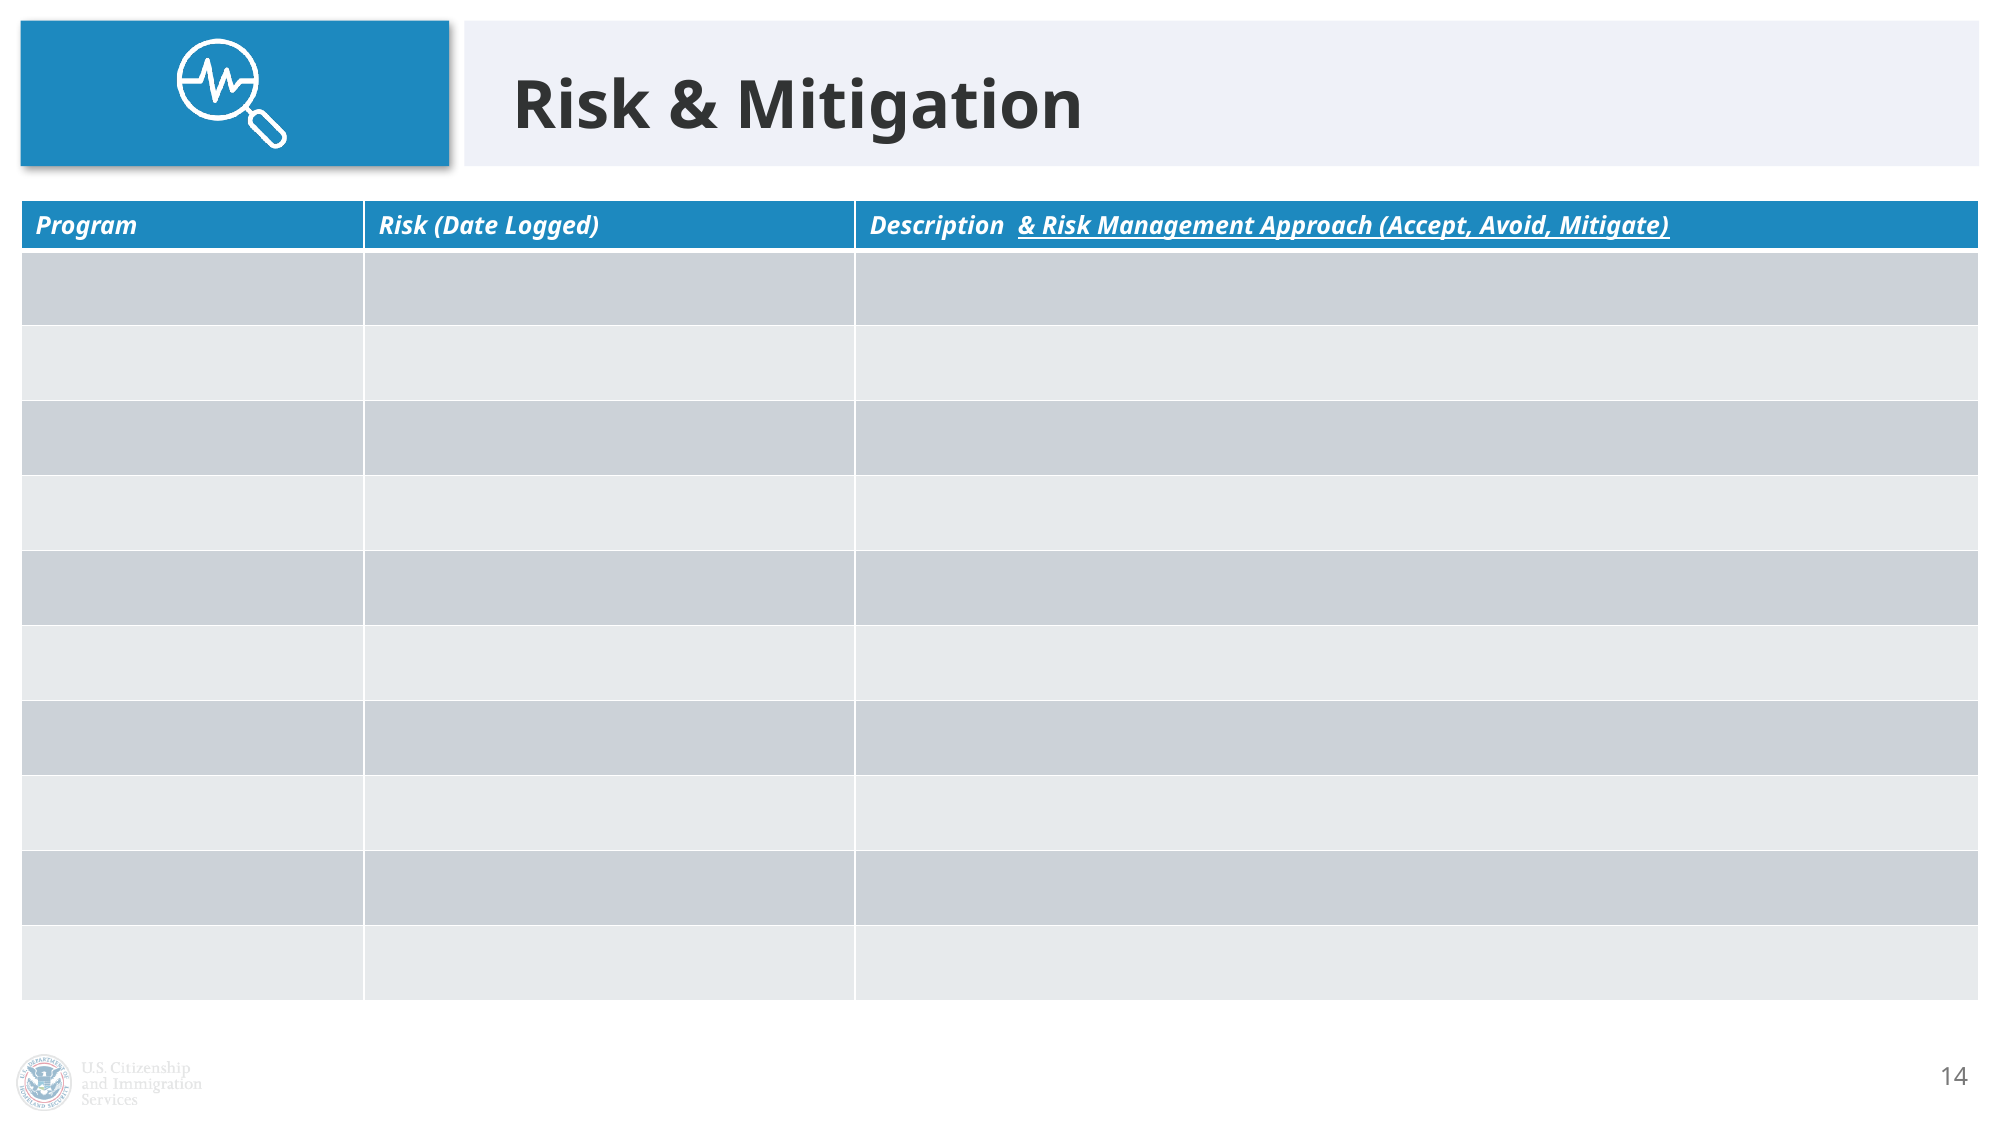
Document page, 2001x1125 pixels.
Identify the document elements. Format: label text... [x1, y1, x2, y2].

table_cell [22, 776, 363, 850]
table_cell [22, 701, 363, 775]
table_cell [365, 326, 854, 400]
table_cell [22, 626, 363, 700]
table_cell [856, 326, 1978, 400]
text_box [20, 20, 1980, 167]
table_cell [365, 626, 854, 700]
table_cell [856, 701, 1978, 775]
table_cell [365, 551, 854, 625]
table_cell [365, 776, 854, 850]
table_cell [365, 401, 854, 475]
table_cell [22, 253, 363, 325]
table_header Risk (Date Logged) [365, 201, 854, 248]
table_cell [22, 401, 363, 475]
table_header Program [22, 201, 363, 248]
table_cell [22, 326, 363, 400]
table_cell [22, 476, 363, 550]
table_cell [856, 851, 1978, 925]
table_cell [856, 476, 1978, 550]
table_cell [365, 476, 854, 550]
table_cell [856, 626, 1978, 700]
table_cell [856, 551, 1978, 625]
table_cell [856, 926, 1978, 1000]
table_cell [22, 926, 363, 1000]
table_cell [856, 253, 1978, 325]
table_cell [365, 253, 854, 325]
table_cell [22, 851, 363, 925]
table_cell [365, 926, 854, 1000]
table_cell [365, 851, 854, 925]
table_cell [856, 401, 1978, 475]
table_cell [365, 701, 854, 775]
table_header Description & Risk Management Approach (Accept, Avoid, Mitigate) [856, 201, 1978, 248]
slide_number 14 [1533, 1047, 1984, 1108]
table_cell [856, 776, 1978, 850]
table_cell [22, 551, 363, 625]
